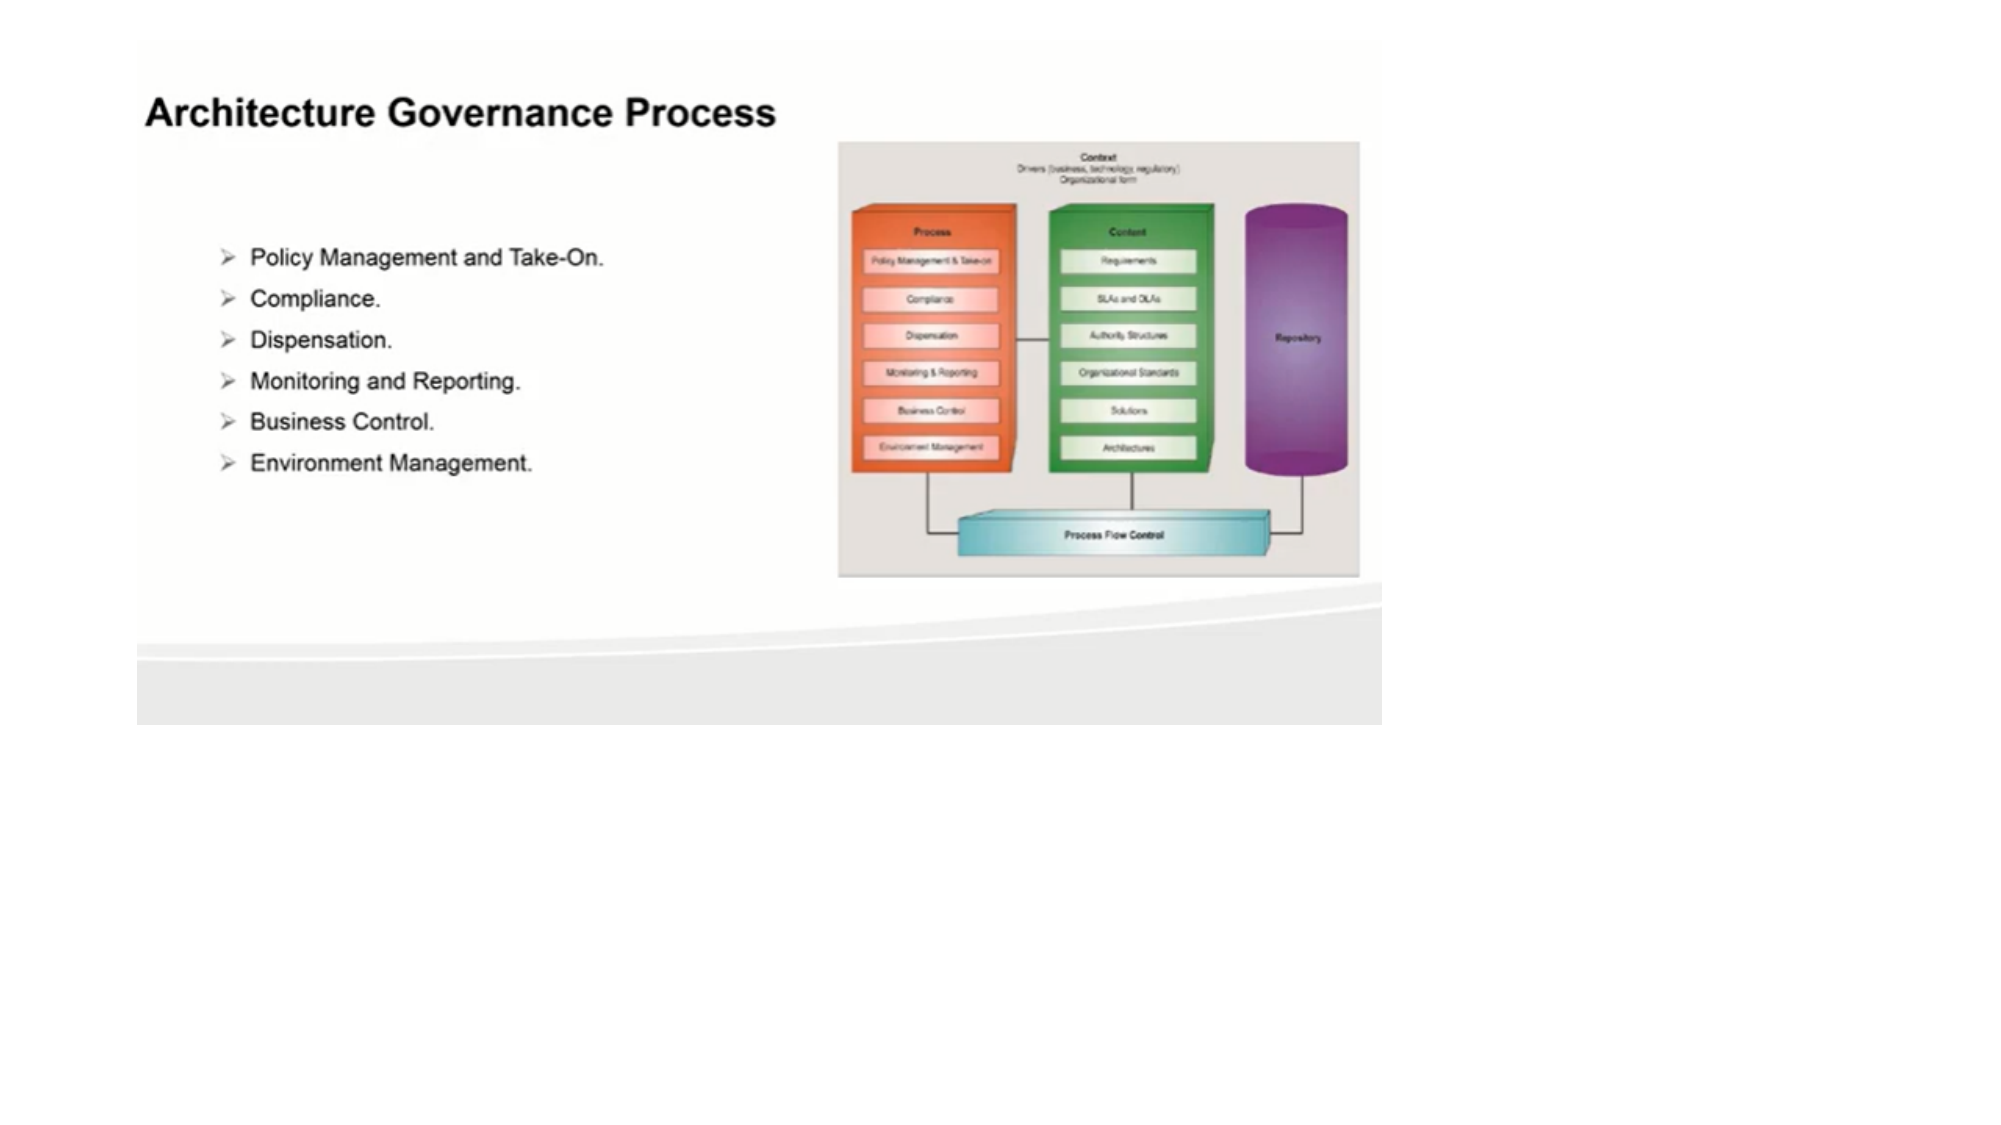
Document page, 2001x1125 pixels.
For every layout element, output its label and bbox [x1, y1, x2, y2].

list [137, 40, 1382, 725]
